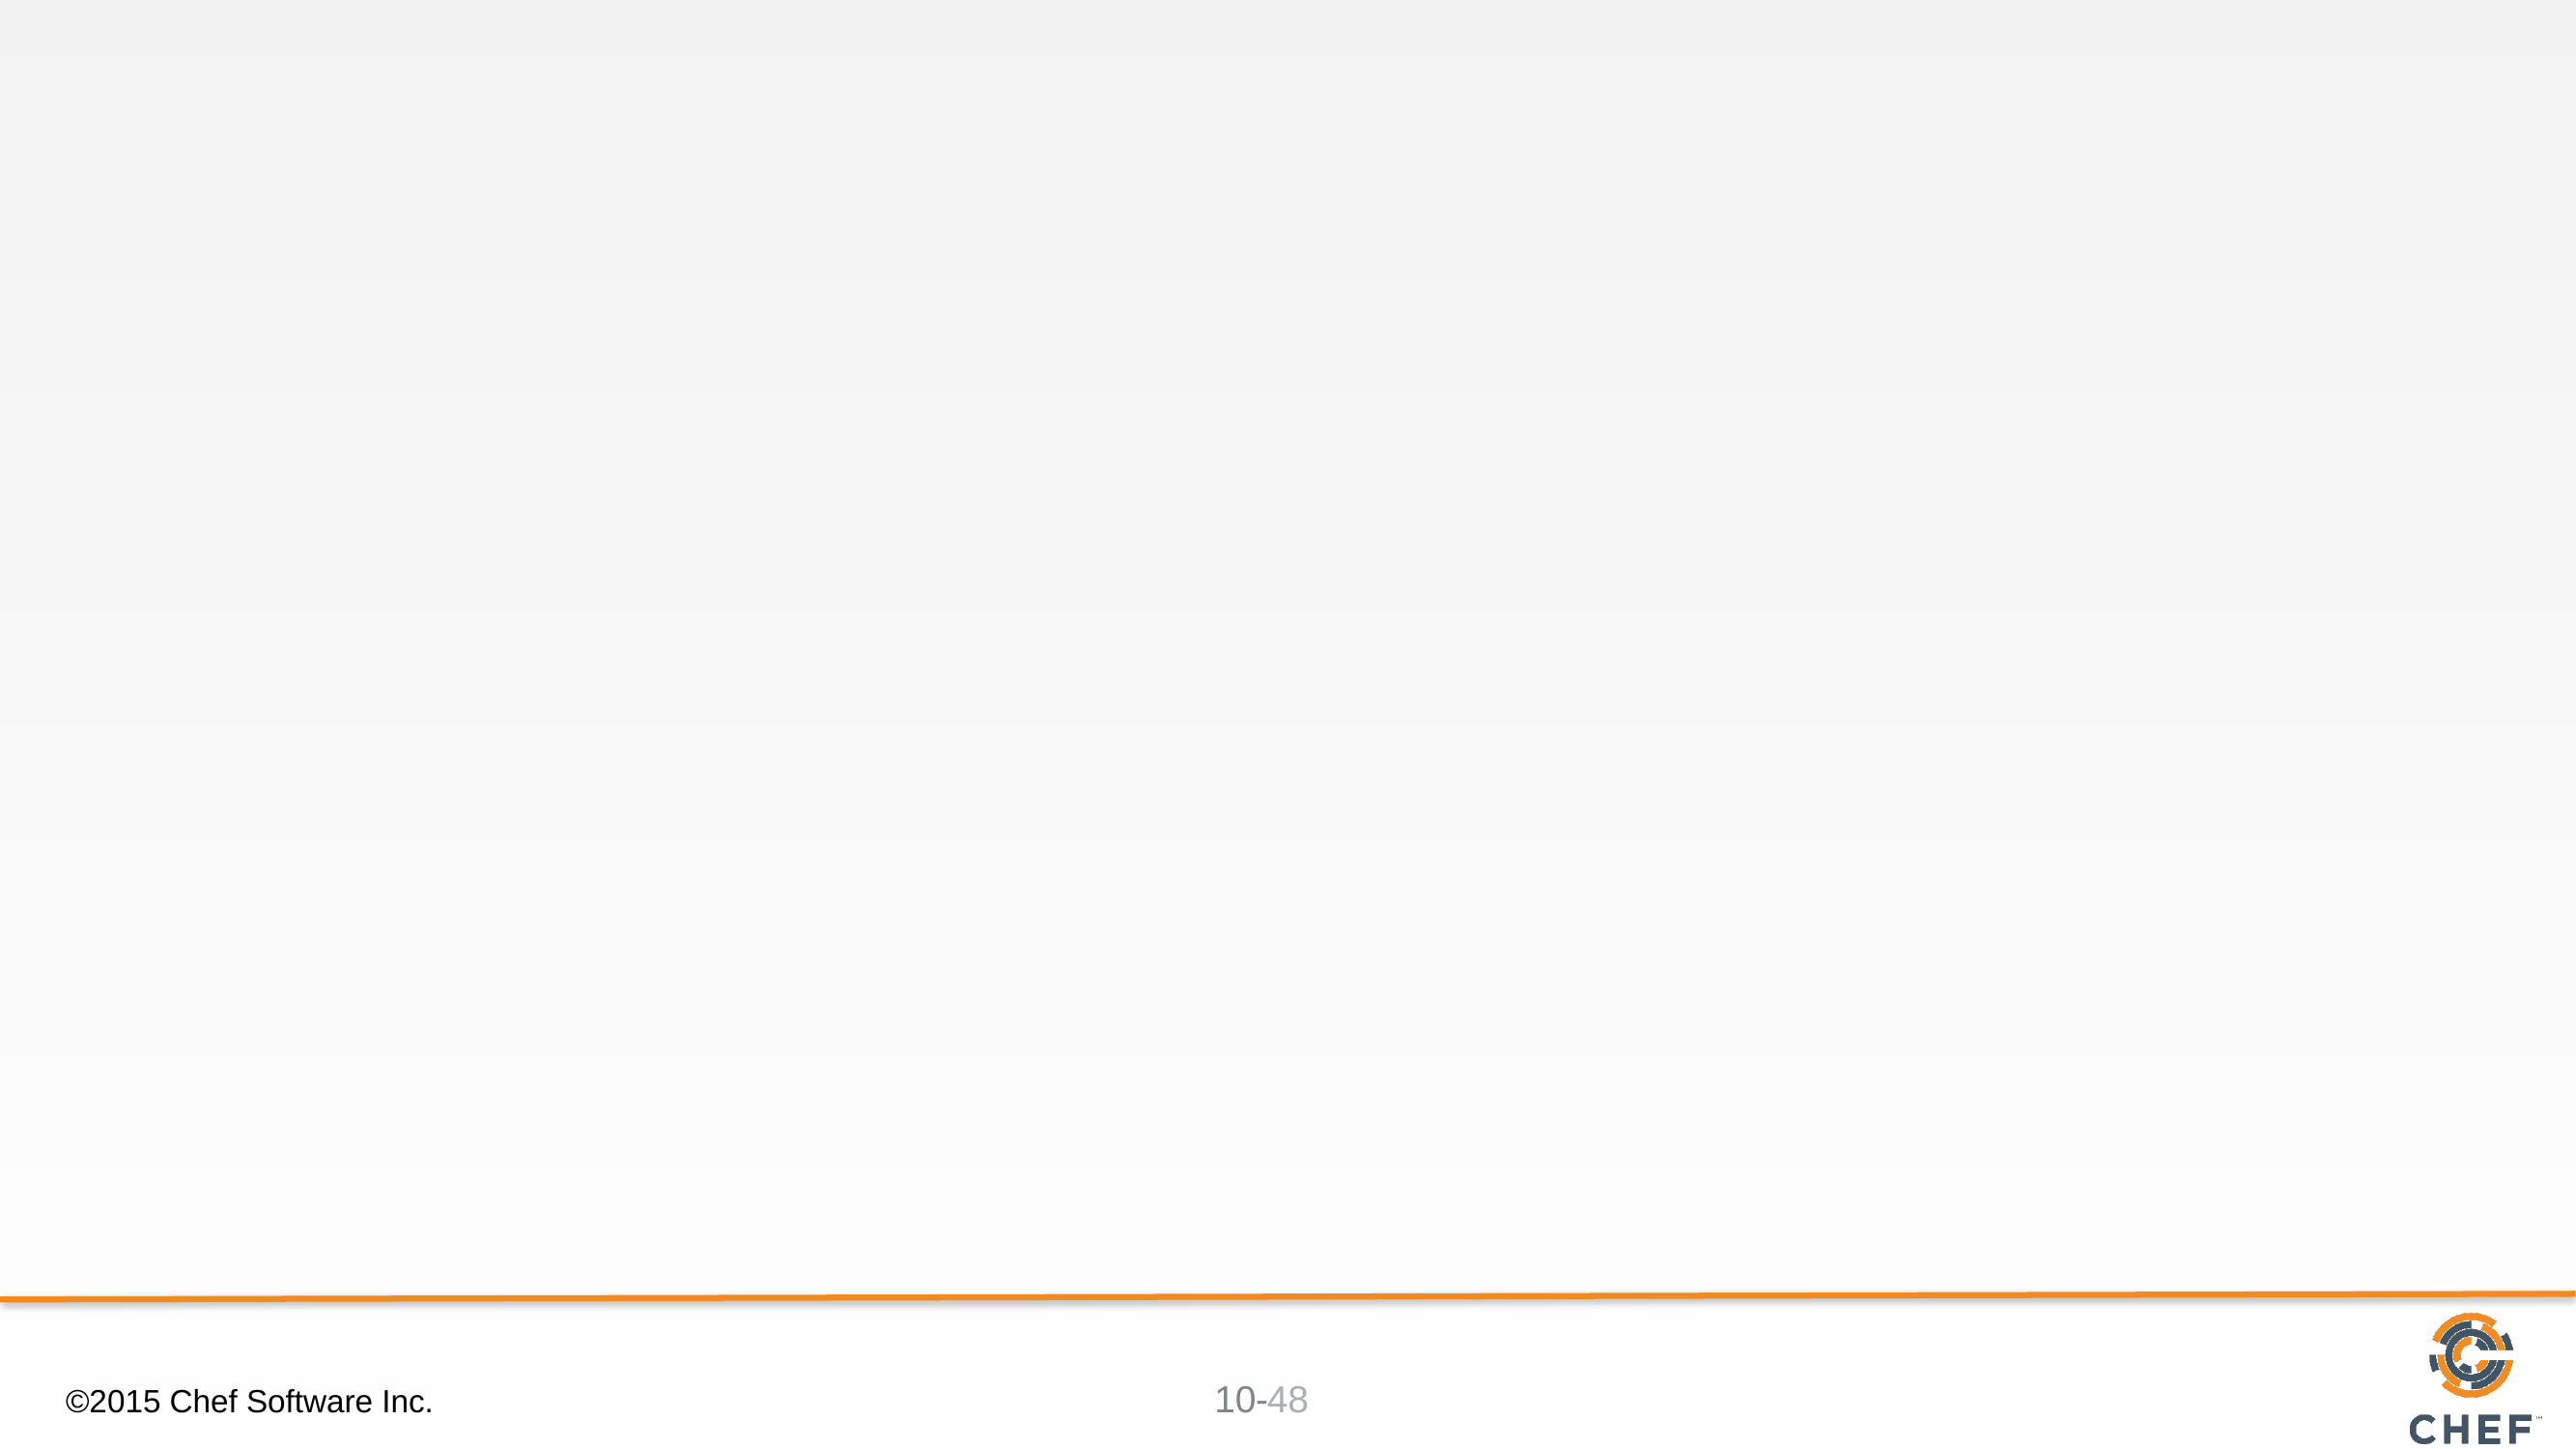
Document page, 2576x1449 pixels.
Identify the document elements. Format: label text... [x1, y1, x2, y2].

picture [2399, 1297, 2550, 1449]
footer ©2015 Chef Software Inc. [51, 1359, 952, 1440]
slide_number 48 [998, 1359, 1578, 1437]
